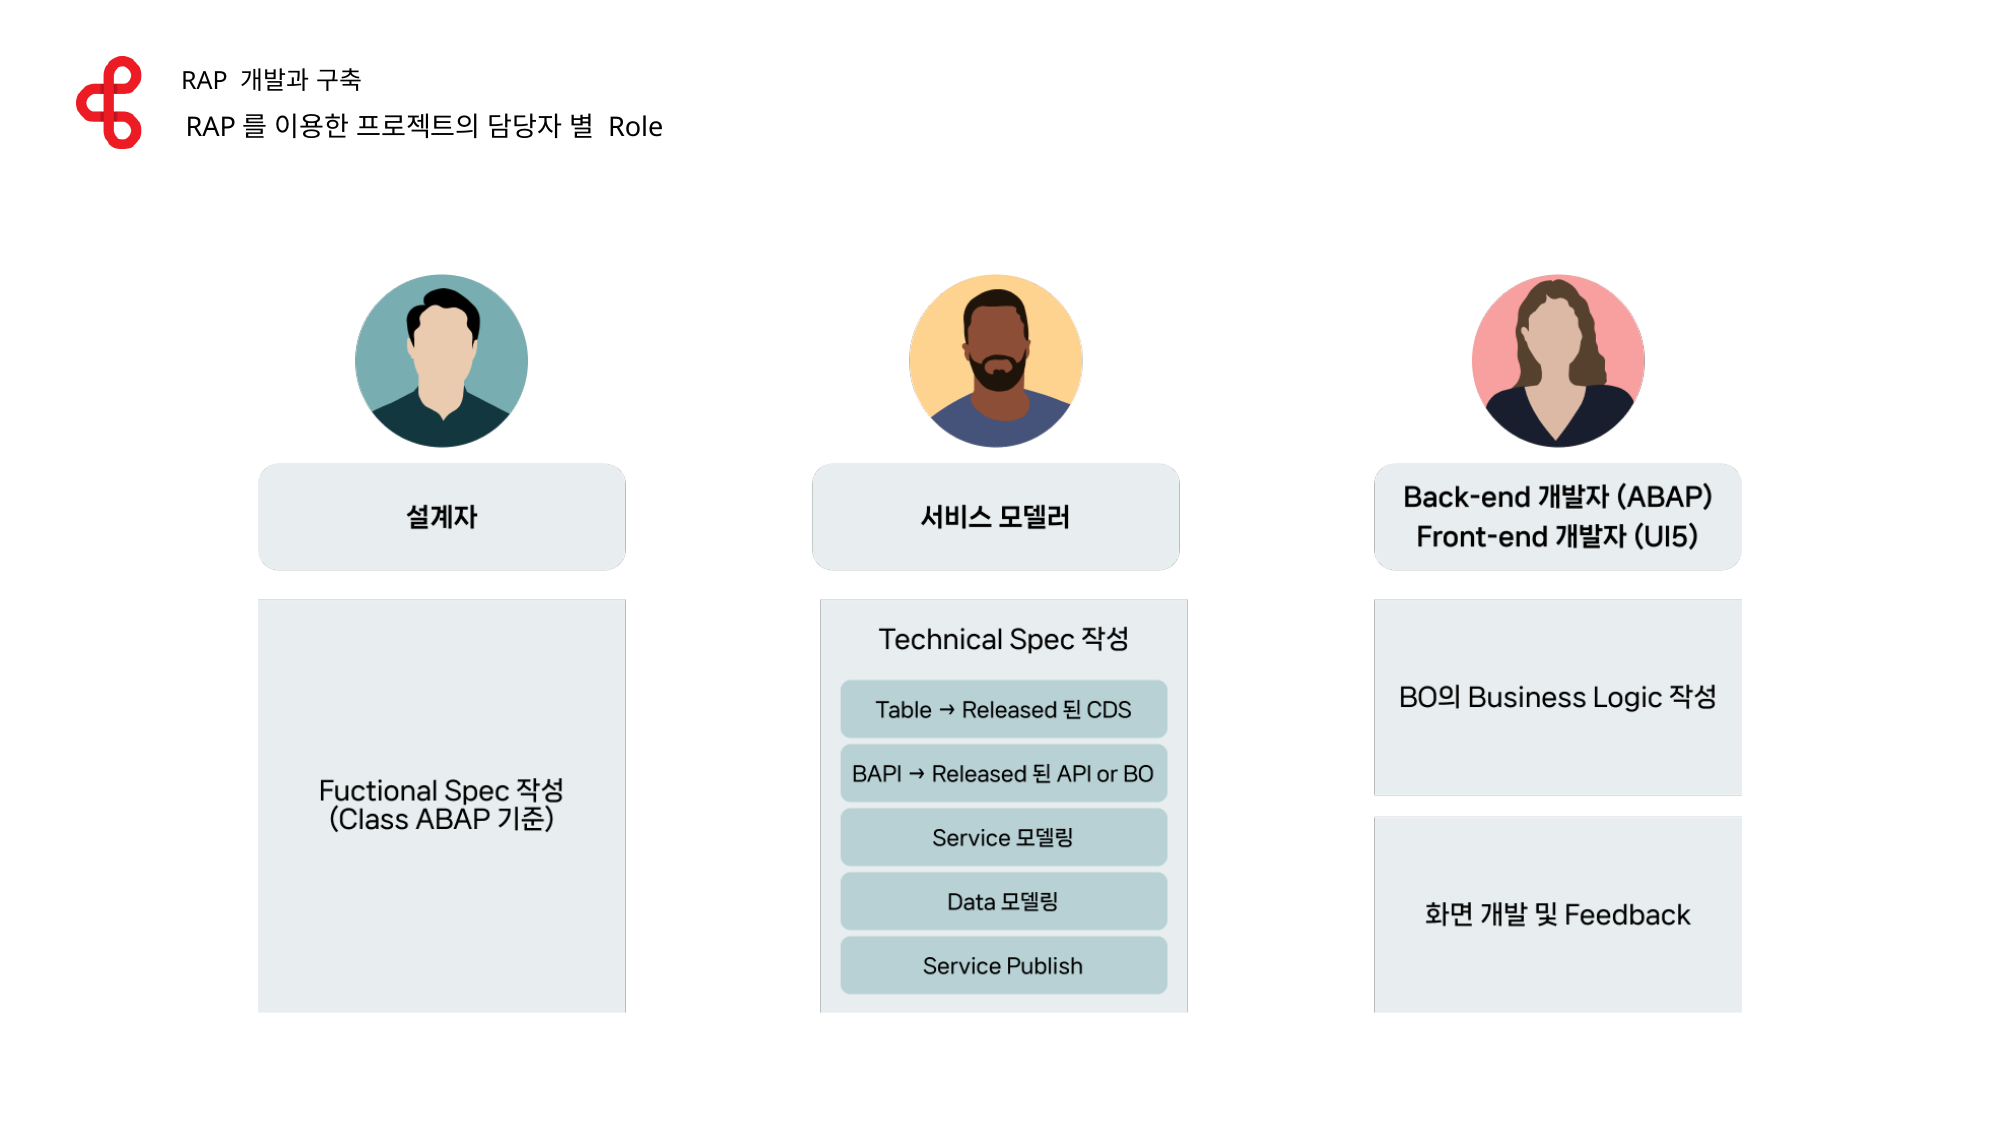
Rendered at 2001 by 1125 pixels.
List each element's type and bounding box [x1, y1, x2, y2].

picture [258, 274, 1742, 1013]
text_box [76, 56, 687, 151]
